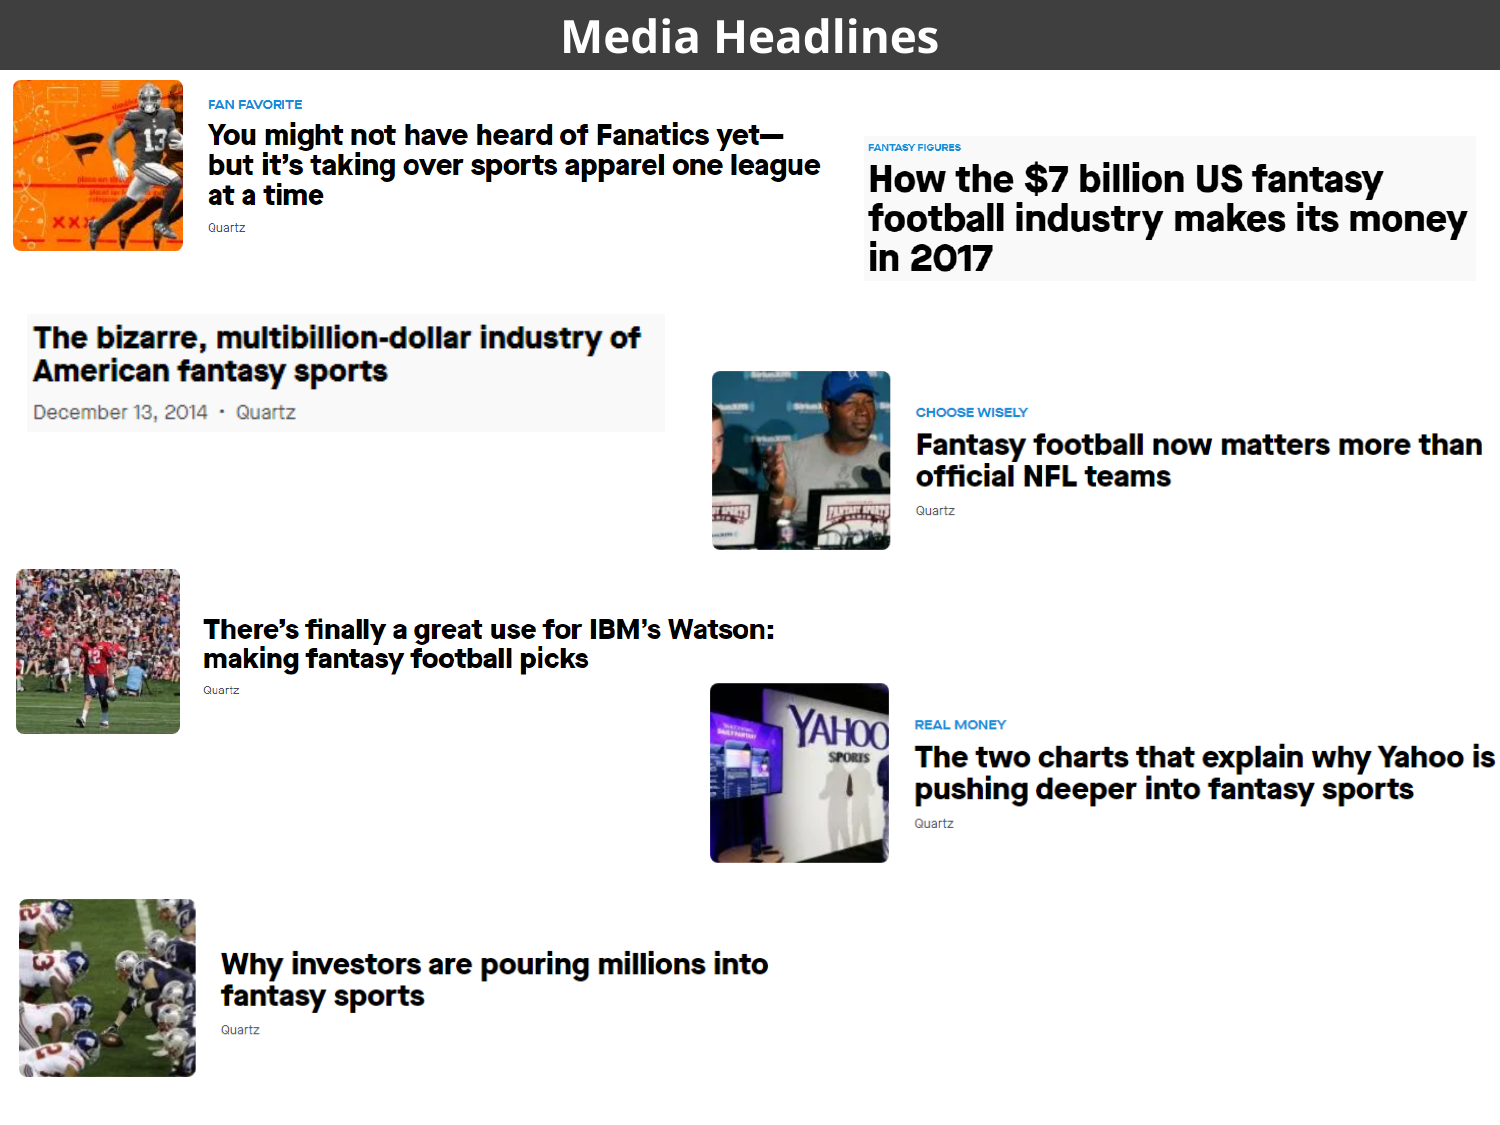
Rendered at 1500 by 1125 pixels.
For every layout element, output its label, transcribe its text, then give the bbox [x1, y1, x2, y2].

picture [706, 366, 1488, 557]
picture [15, 894, 772, 1080]
title Media Headlines [0, 0, 1500, 70]
picture [864, 136, 1476, 281]
picture [10, 562, 1500, 869]
picture [10, 76, 826, 259]
picture [27, 314, 665, 432]
